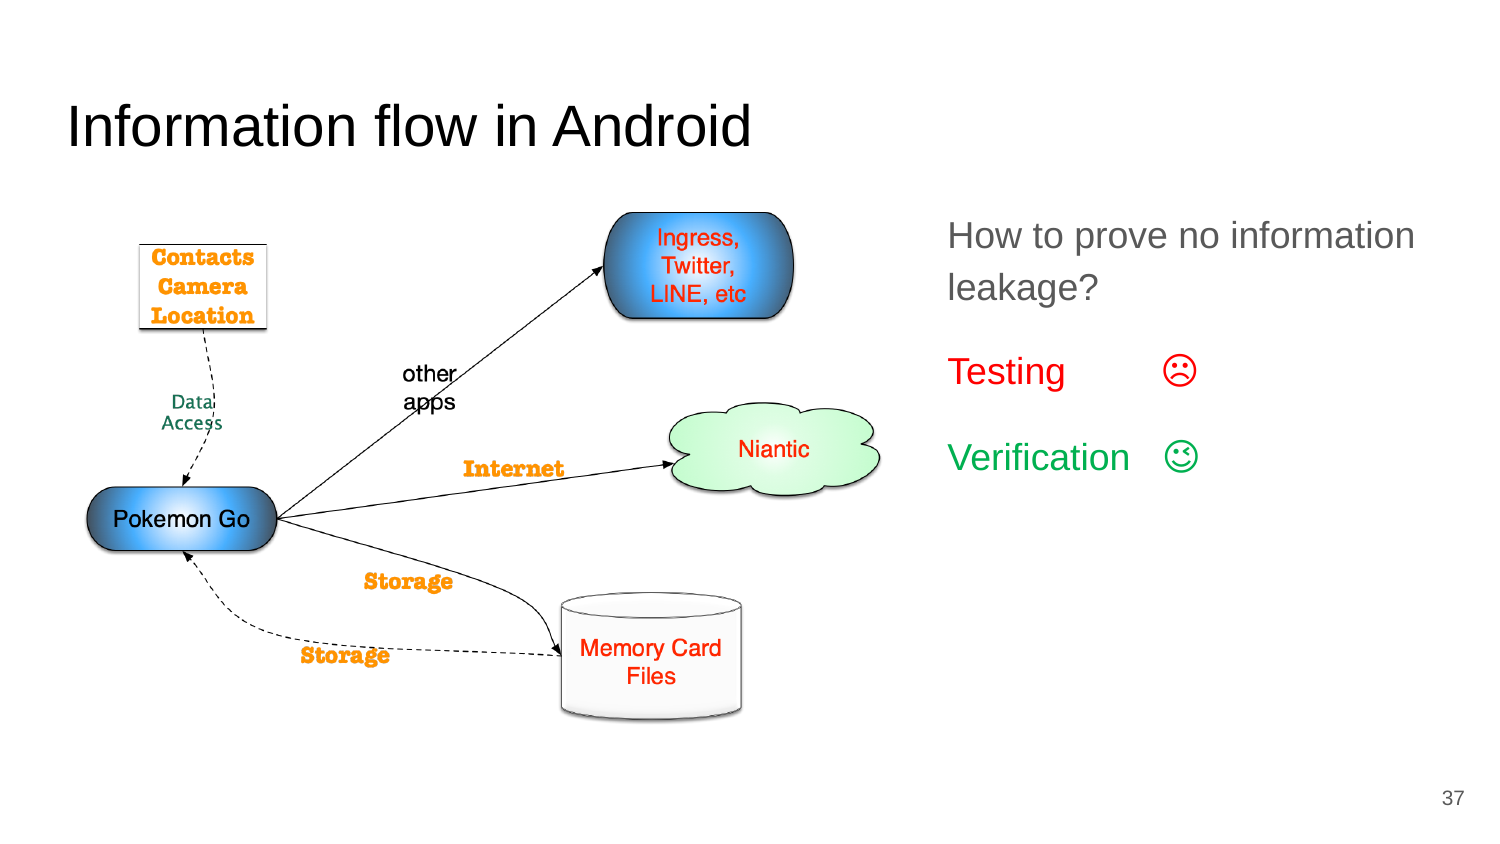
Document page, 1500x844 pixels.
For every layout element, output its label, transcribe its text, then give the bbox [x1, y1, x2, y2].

slide_number 37 [1389, 764, 1480, 830]
title Information flow in Android [51, 72, 1449, 167]
list How to prove no information leakage? Testing ☹️ Verification 😉 [932, 189, 1449, 750]
picture [82, 210, 893, 726]
